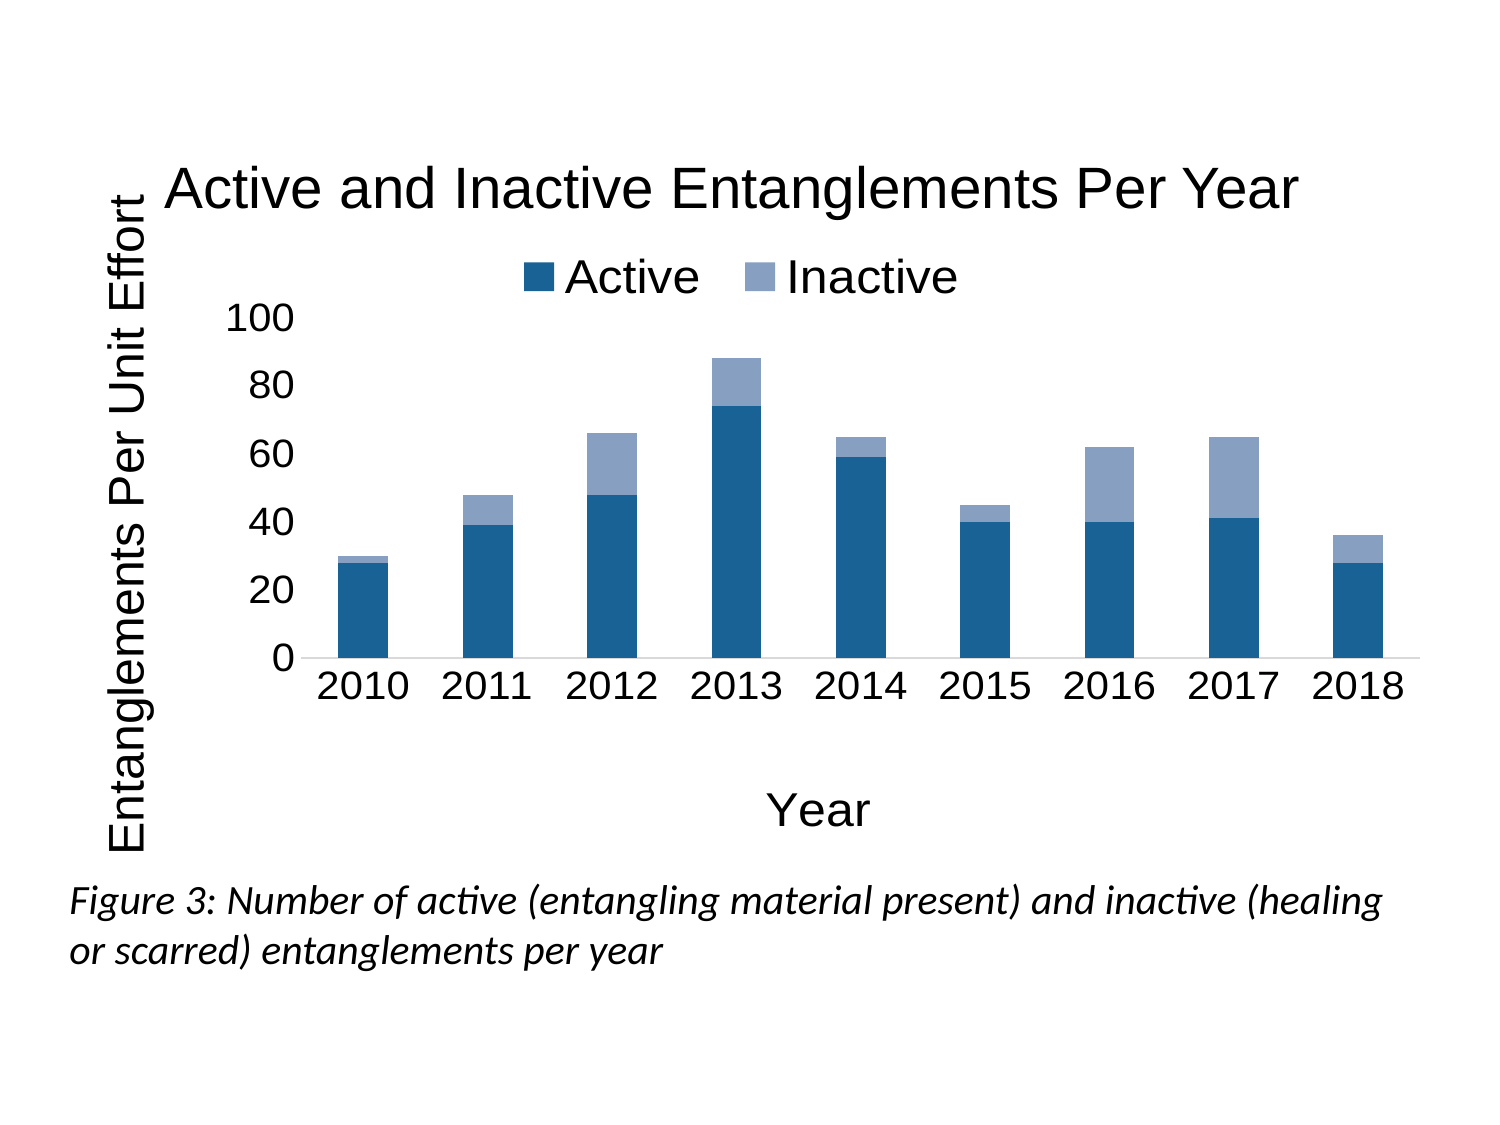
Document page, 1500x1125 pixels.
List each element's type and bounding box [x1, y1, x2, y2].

text_box [34, 143, 1433, 982]
